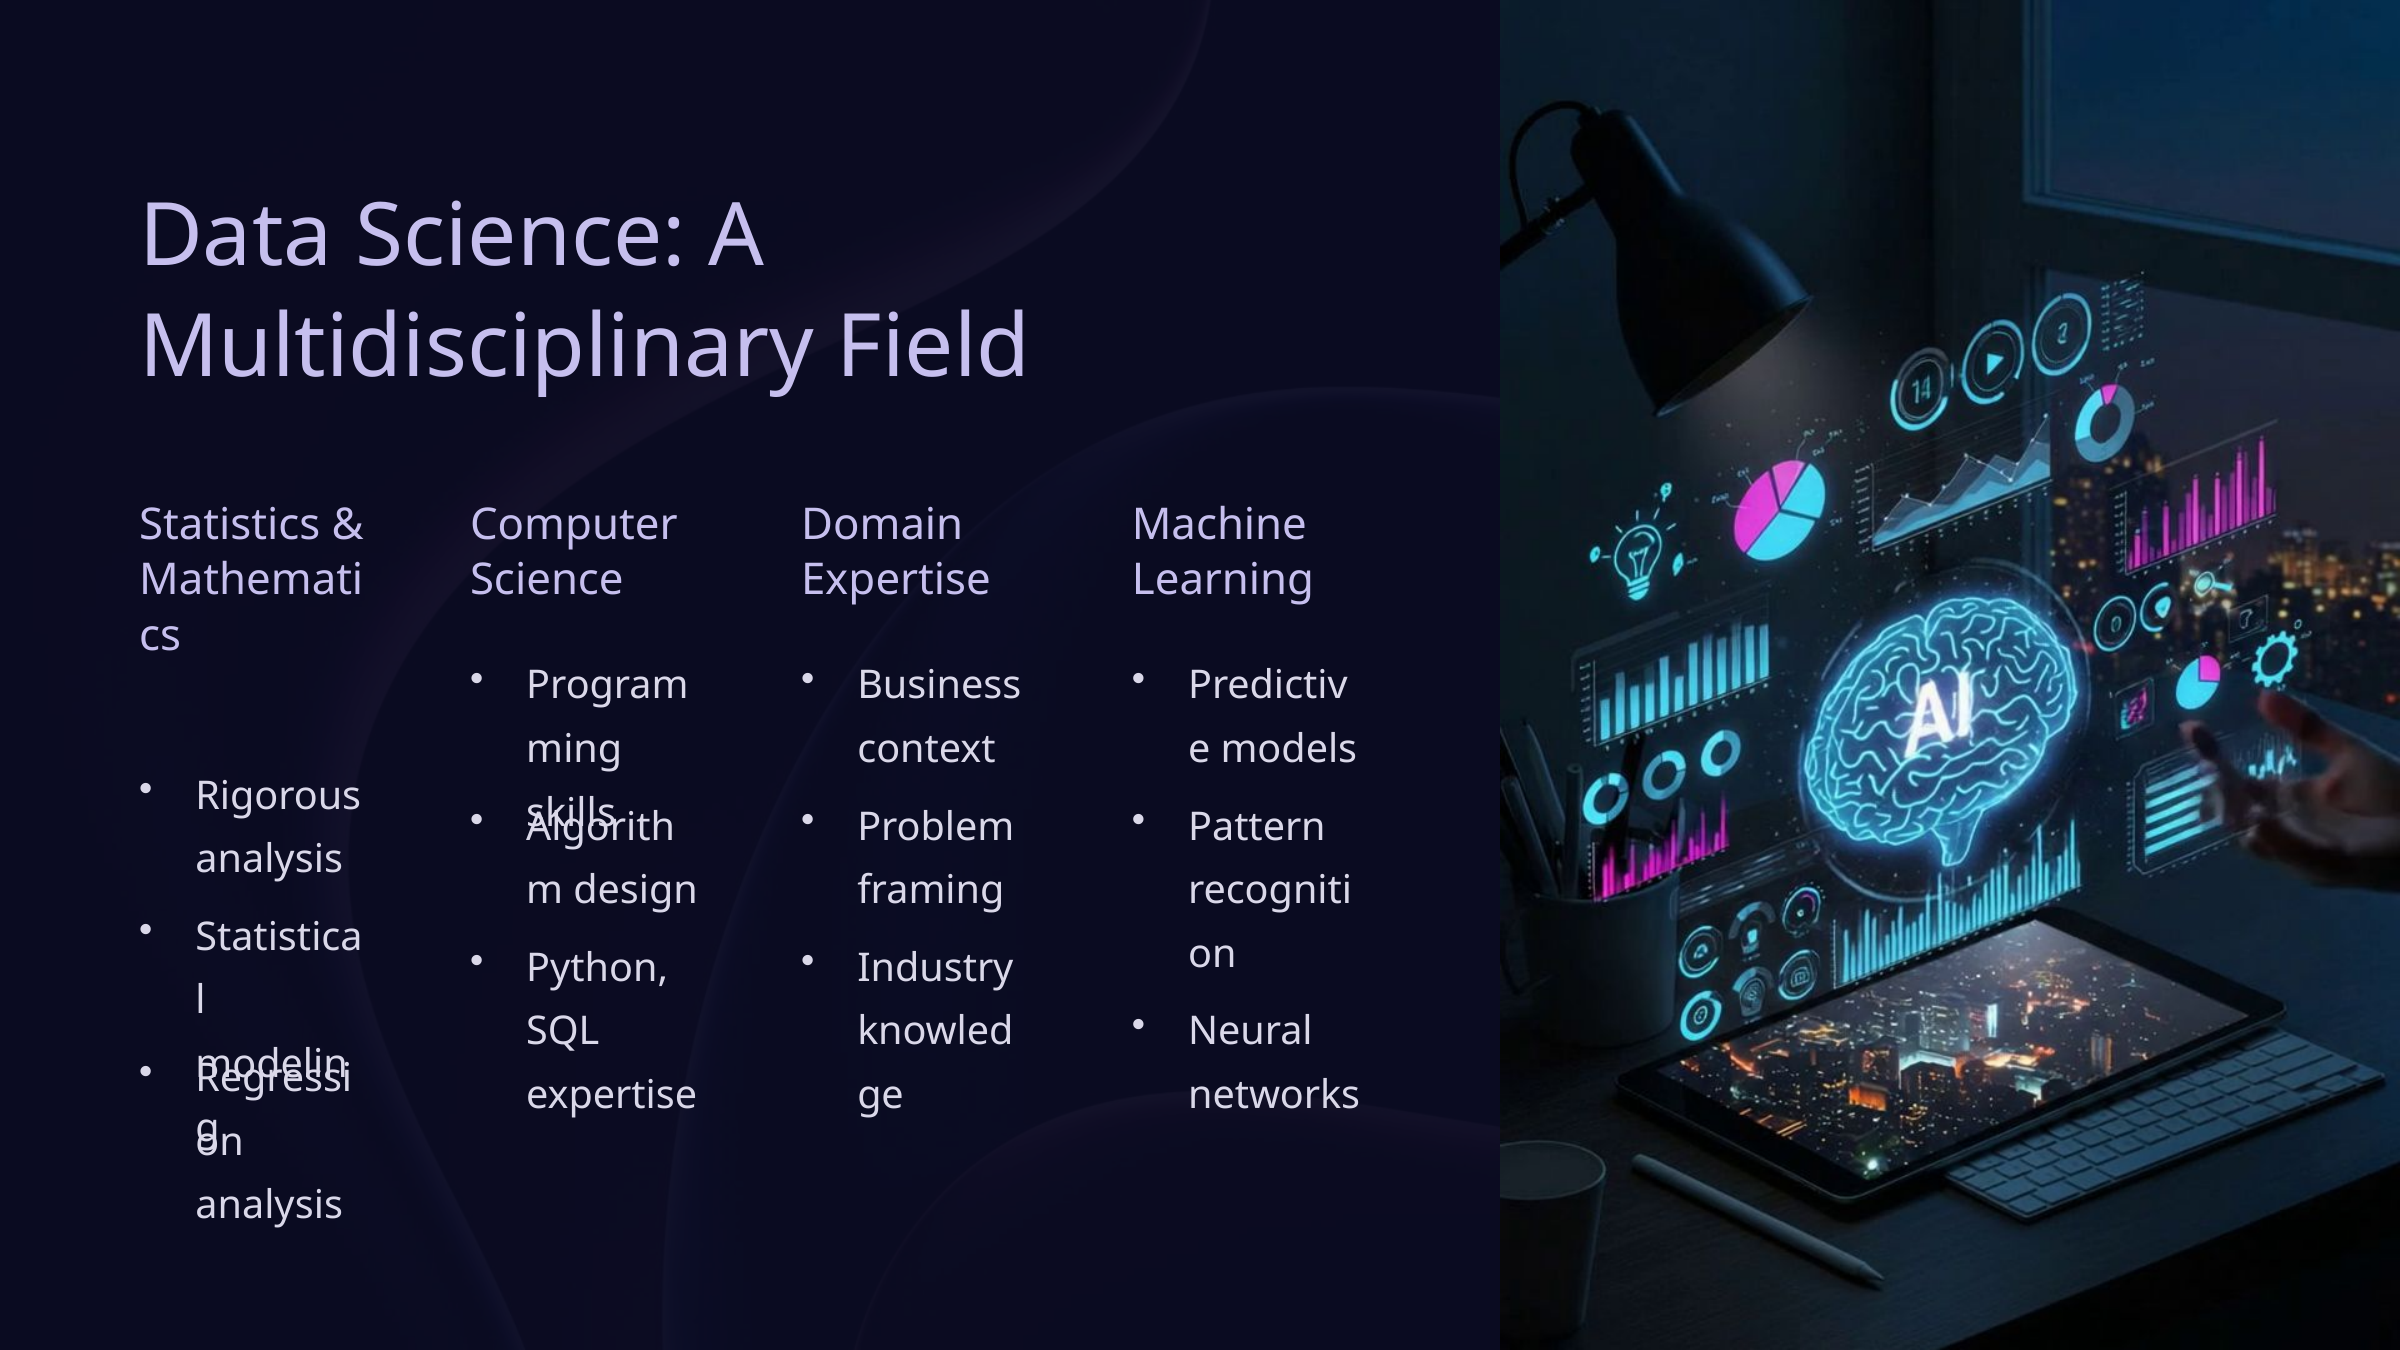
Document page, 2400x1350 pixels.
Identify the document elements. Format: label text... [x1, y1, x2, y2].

text_box Data Science: A Multidisciplinary Field [139, 172, 1361, 394]
text_box Rigorous analysis [139, 753, 372, 881]
text_box Predictive models [1131, 643, 1365, 771]
picture [1499, 0, 2400, 1350]
text_box Computer Science [470, 493, 703, 604]
text_box Pattern recognition [1131, 784, 1365, 976]
text_box Statistics & Mathematics [139, 493, 372, 714]
text_box Domain Expertise [800, 493, 1034, 604]
text_box Algorithm design [470, 784, 703, 912]
text_box Regression analysis [139, 1035, 372, 1164]
text_box Machine Learning [1131, 493, 1365, 604]
text_box Python, SQL expertise [470, 925, 703, 1117]
text_box Statistical modeling [139, 894, 372, 1022]
text_box Problem framing [800, 784, 1034, 912]
text_box Business context [800, 643, 1034, 771]
text_box Programming skills [470, 643, 703, 771]
text_box Neural networks [1131, 989, 1365, 1117]
text_box Industry knowledge [800, 925, 1034, 1117]
